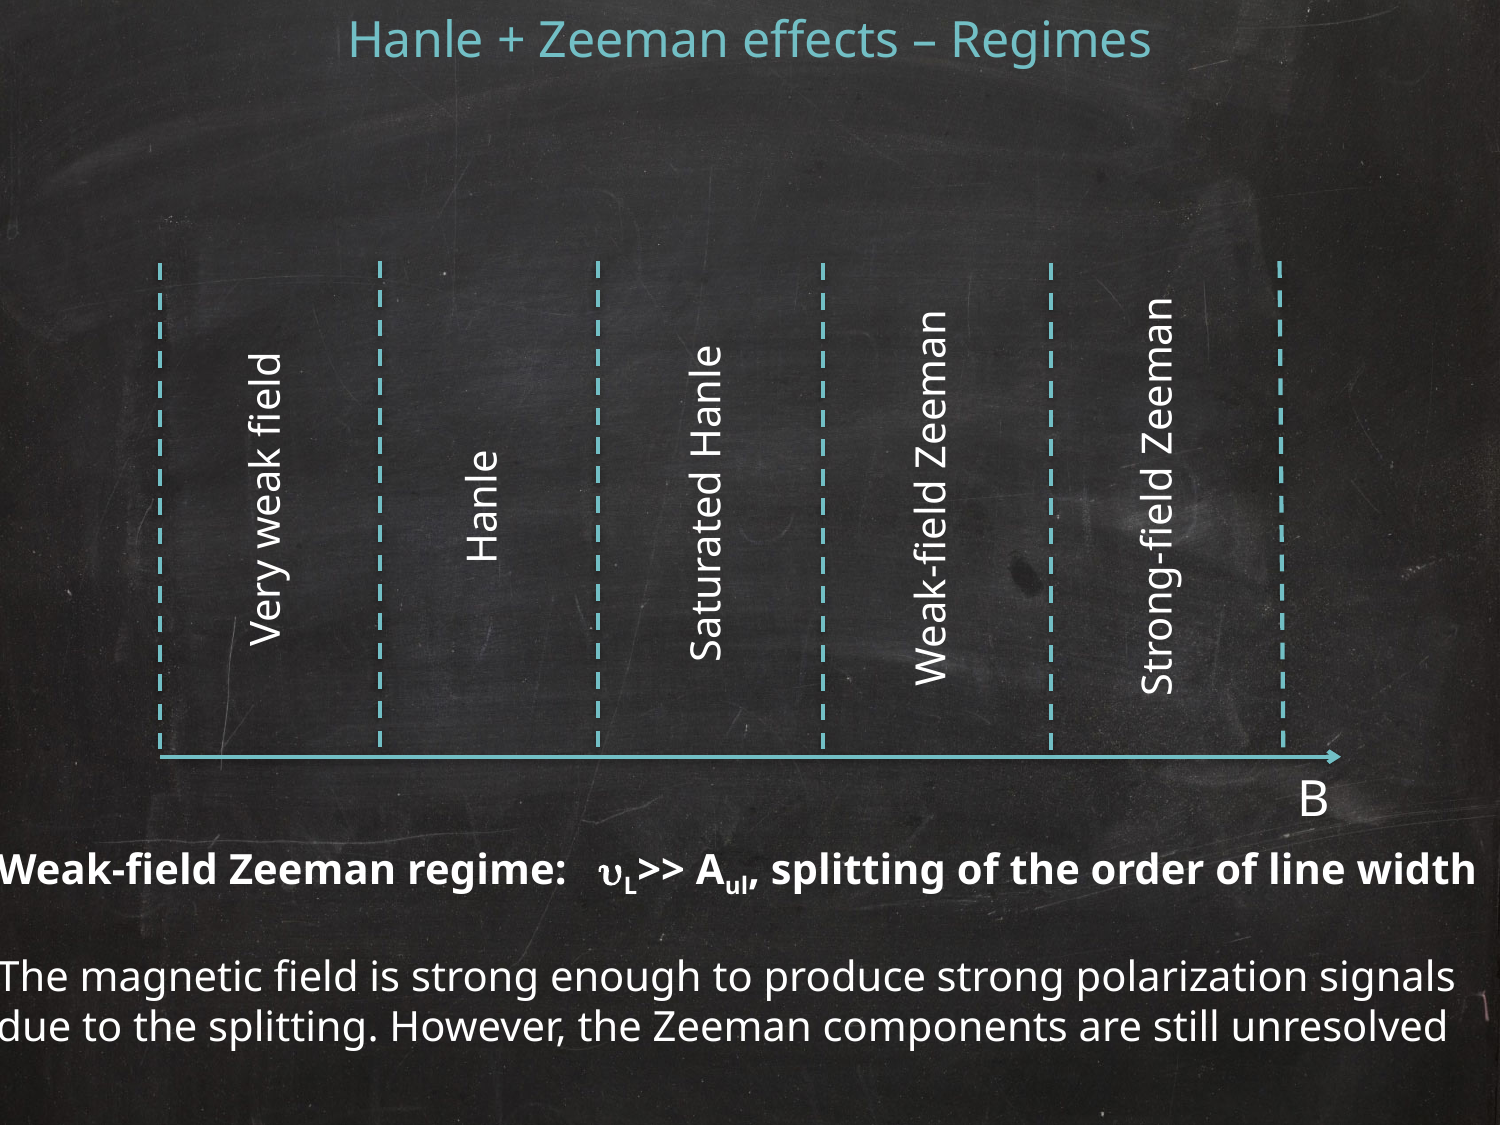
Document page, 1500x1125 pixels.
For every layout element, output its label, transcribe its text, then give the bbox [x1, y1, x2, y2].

picture [0, 0, 1500, 1125]
text_box Very weak field [230, 337, 296, 662]
text_box B [1283, 759, 1345, 834]
text_box Saturated Hanle [671, 330, 737, 677]
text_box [1279, 260, 1284, 749]
text_box Hanle + Zeeman effects – Regimes [332, 0, 1168, 75]
text_box Hanle [447, 435, 513, 580]
text_box Weak-field Zeeman [896, 295, 962, 701]
text_box Weak-field Zeeman regime: uL>> Aul, splitting of the order of line width The magnetic field is strong enough to produce strong polarization signals due to the splitting. However, the Zeeman components are still unresolved [0, 835, 1493, 1058]
text_box Strong-field Zeeman [1122, 281, 1188, 712]
